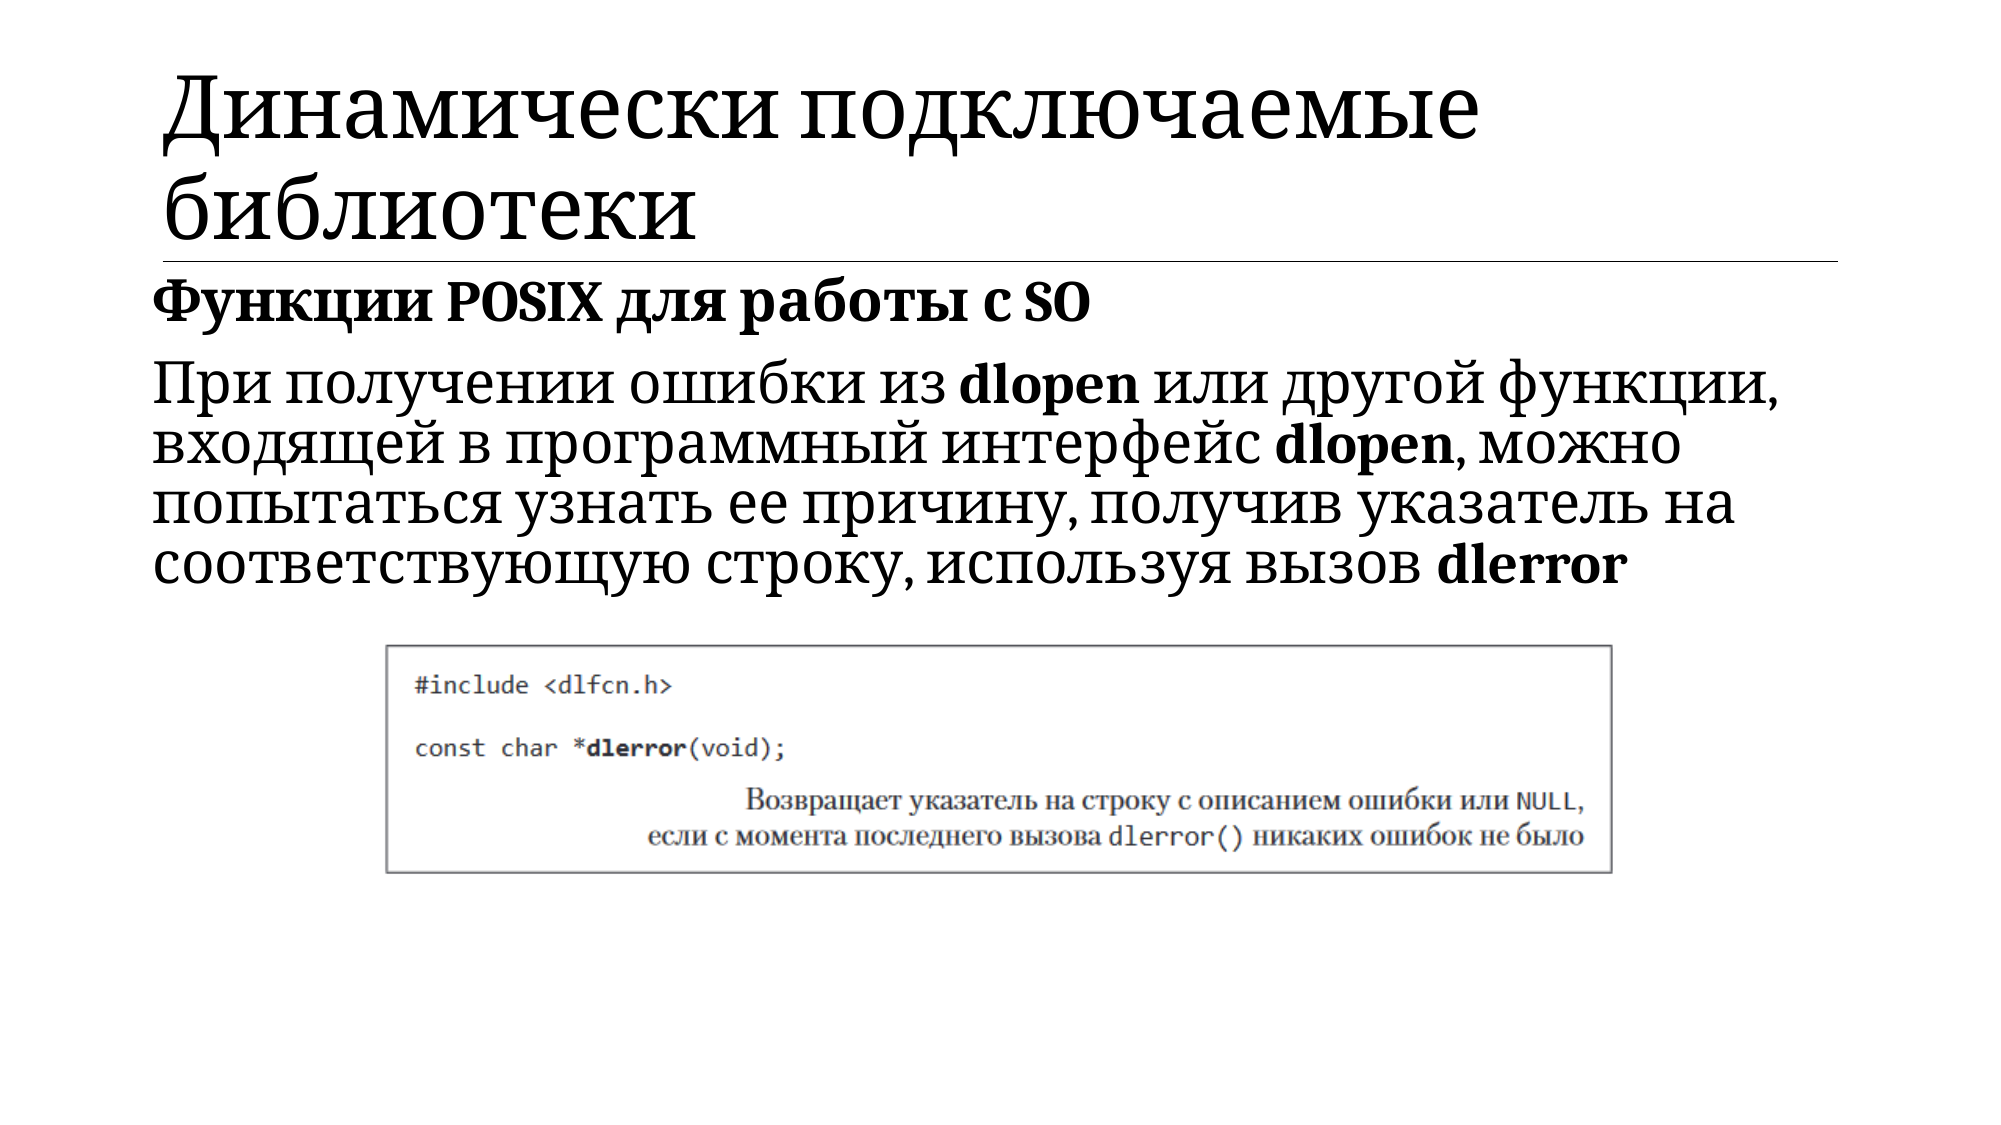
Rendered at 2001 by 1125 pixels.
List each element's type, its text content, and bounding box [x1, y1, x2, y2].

picture [373, 631, 1627, 885]
table_header Динамически подключаемые библиотеки [163, 60, 1838, 261]
list Функции POSIX для работы с SO При получении ошибки из dlopen или другой функции, входящей в программный интерфейс dlopen, можно попытаться узнать ее причину, получив указатель на соответствующую строку, используя вызов dlerror [137, 266, 1863, 1066]
